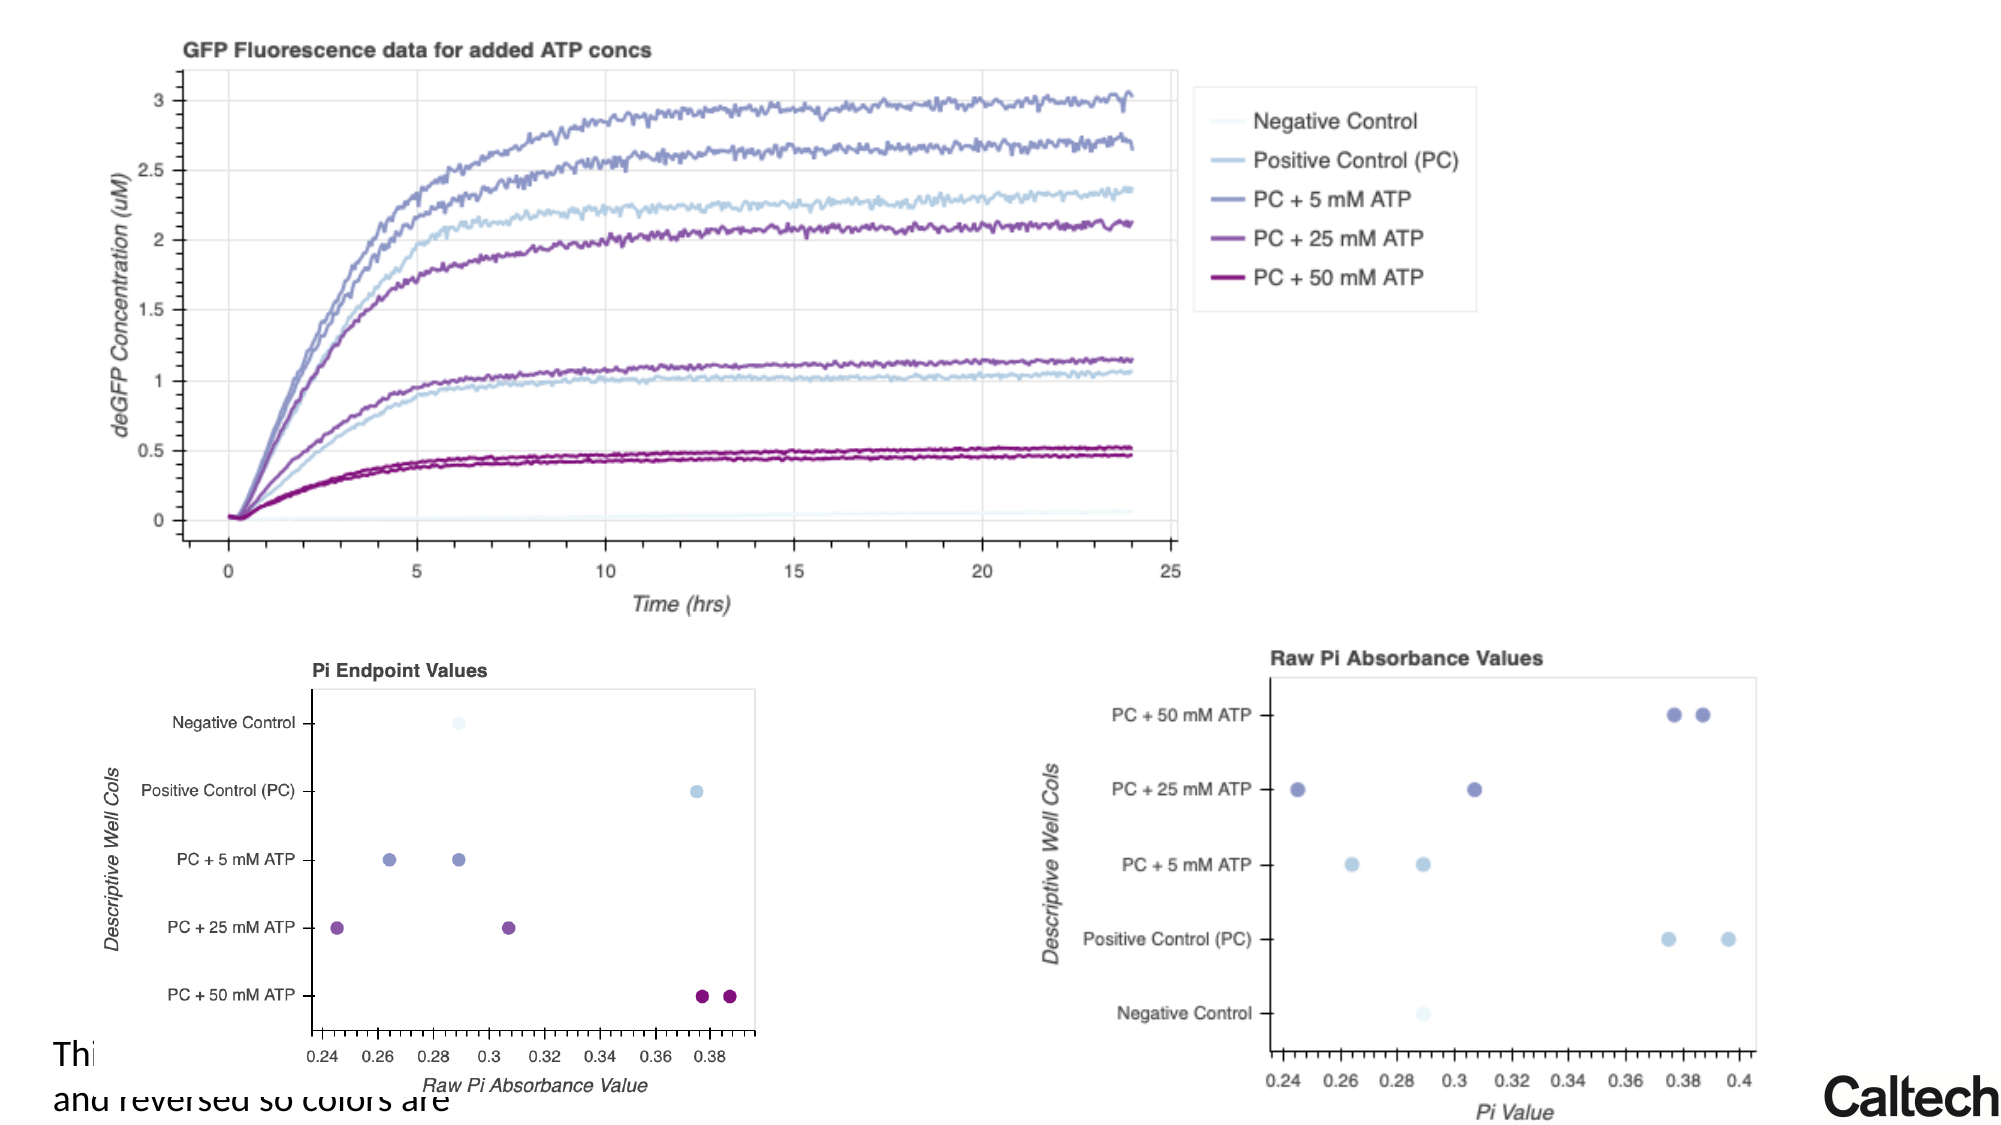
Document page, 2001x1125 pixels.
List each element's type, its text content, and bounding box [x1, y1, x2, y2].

text_box This one without weird pc one and reversed so colors are better [38, 1021, 566, 1125]
picture [93, 646, 799, 1097]
picture [1031, 631, 1805, 1125]
picture [101, 22, 1544, 617]
picture [1823, 1068, 2000, 1125]
